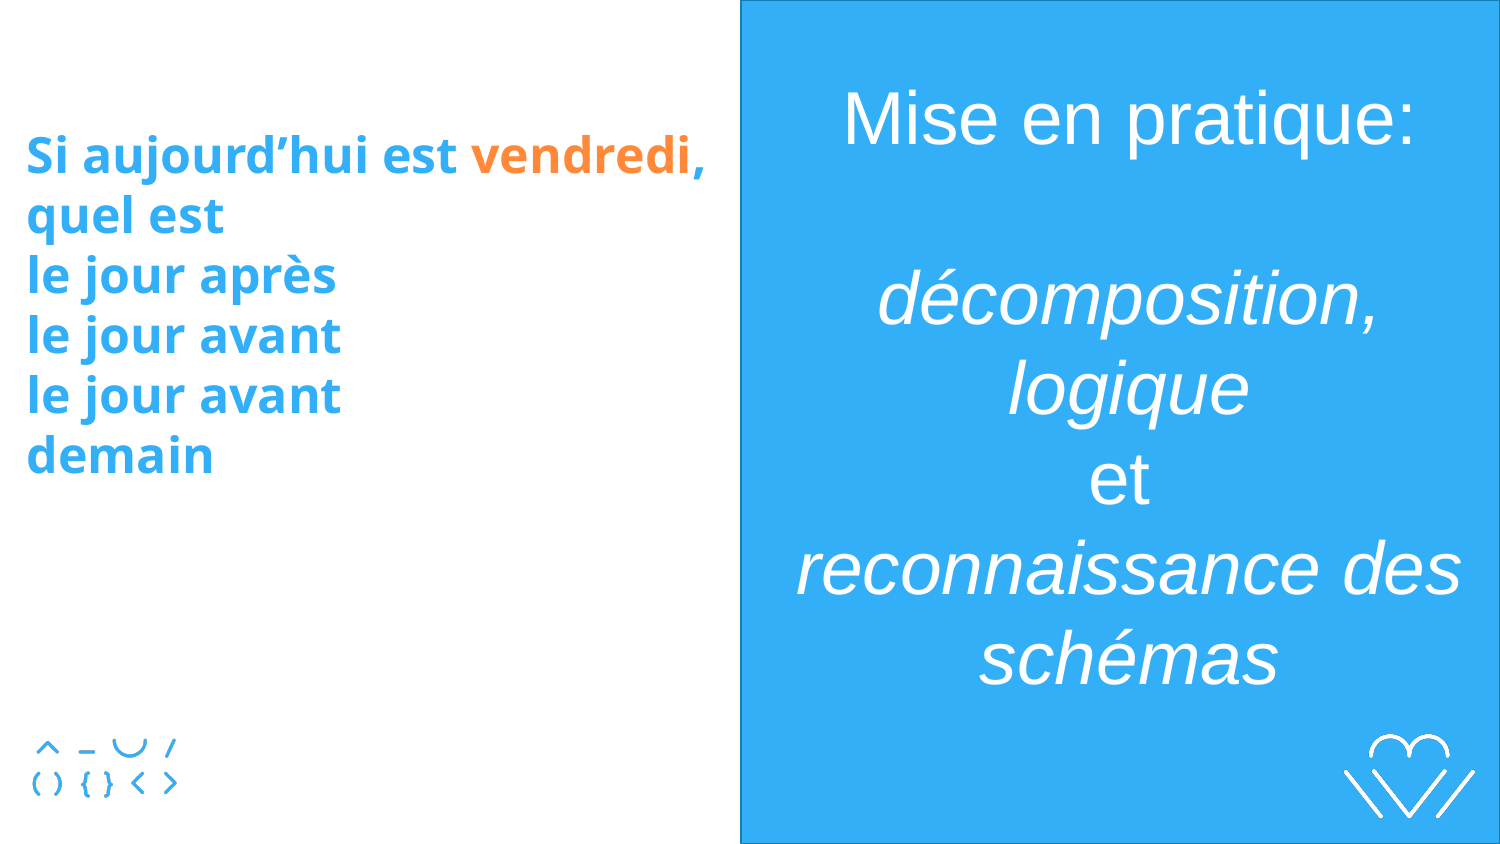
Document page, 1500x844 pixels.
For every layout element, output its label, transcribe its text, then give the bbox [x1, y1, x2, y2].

text_box Si aujourd’hui est vendredi, quel est le jour après le jour avant le jour avant demain [11, 108, 734, 680]
picture [26, 733, 183, 803]
picture [1323, 737, 1497, 844]
list Mise en pratique: décomposition, logique et reconnaissance des schémas [759, 54, 1500, 737]
